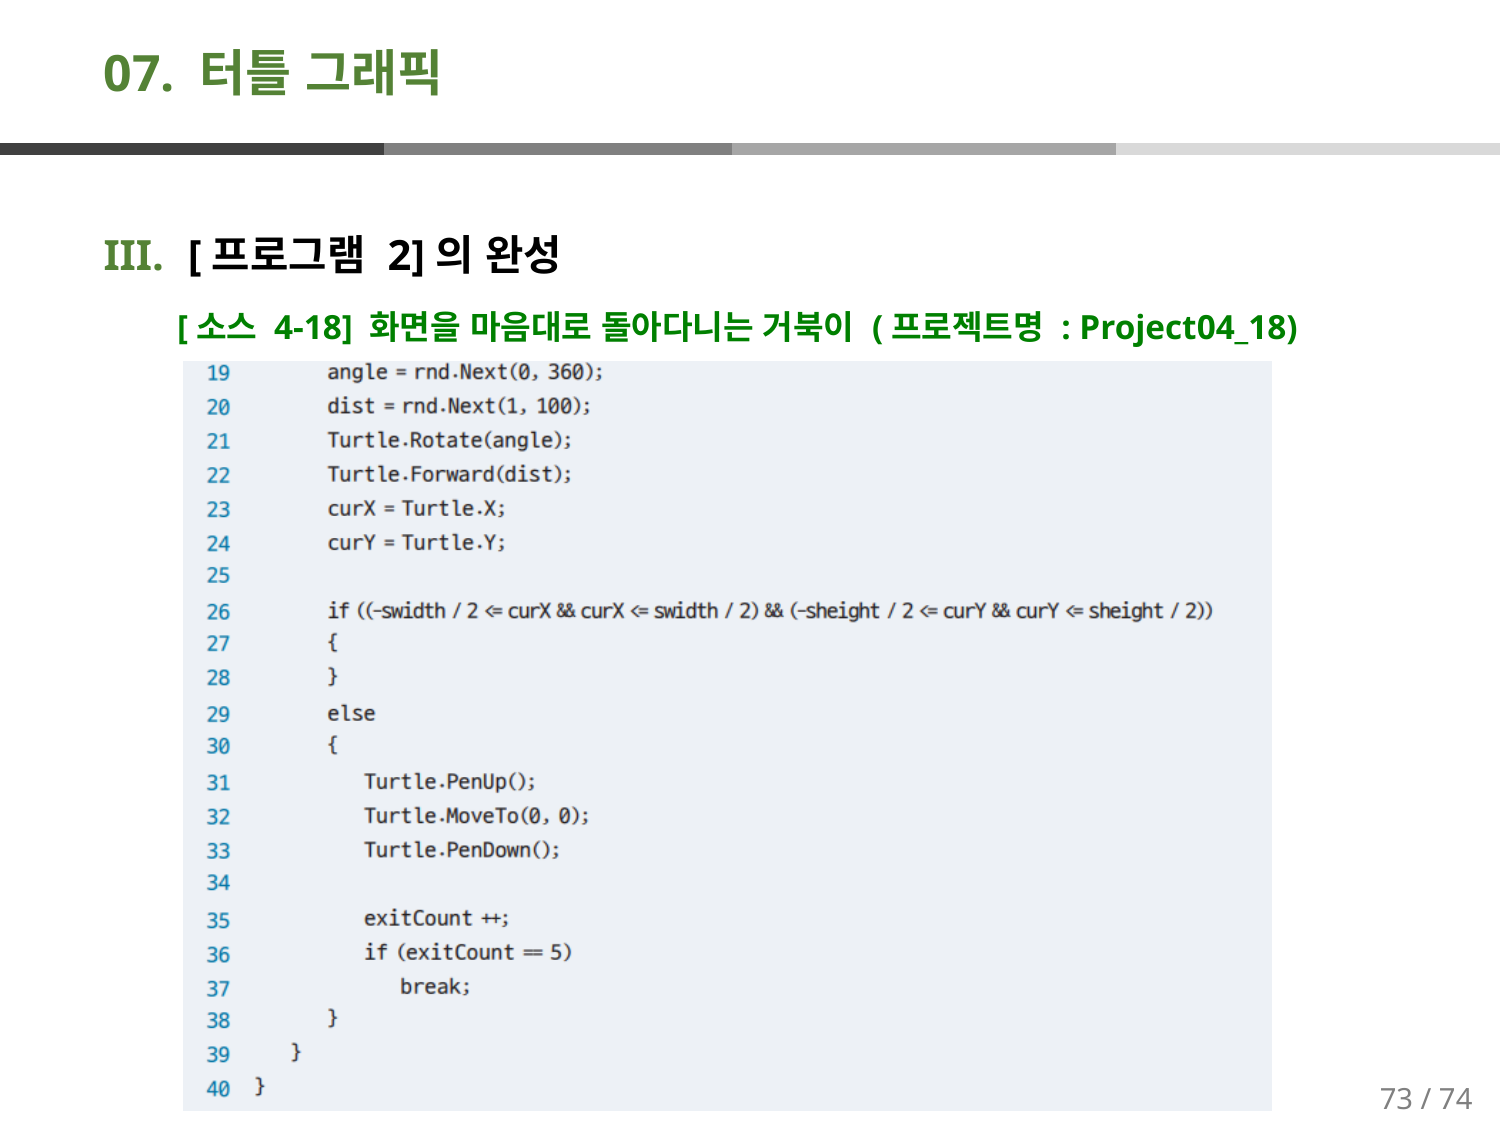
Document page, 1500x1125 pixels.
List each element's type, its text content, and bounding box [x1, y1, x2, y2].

title 07. 터틀 그래픽 [88, 30, 1400, 121]
picture [182, 361, 1272, 1111]
list [프로그램 2]의 완성 [소스 4-18] 화면을 마음대로 돌아다니는 거북이 (프로젝트명 : Project04_18) [88, 196, 1424, 1125]
